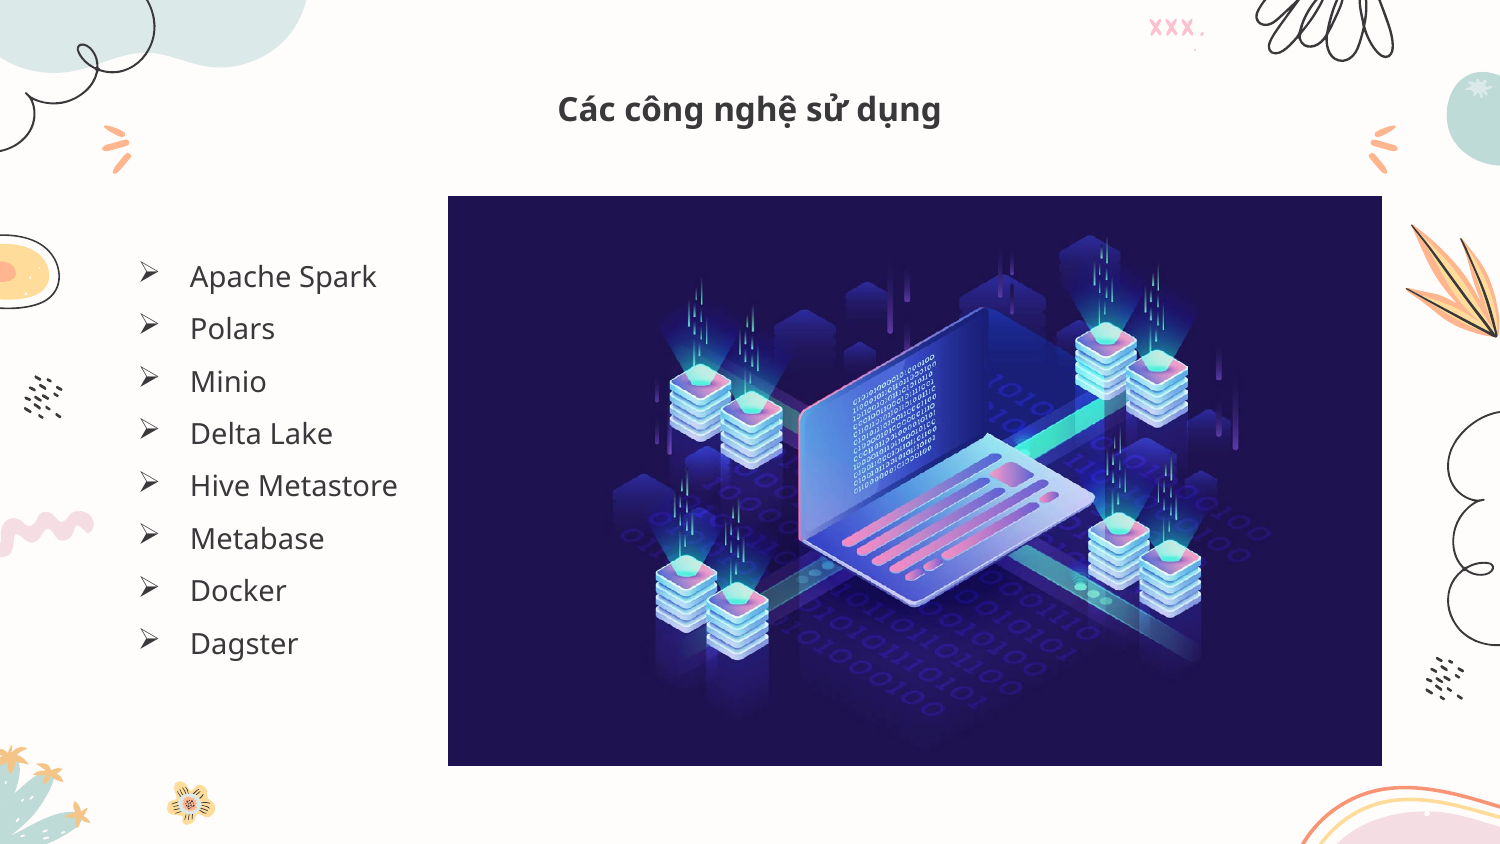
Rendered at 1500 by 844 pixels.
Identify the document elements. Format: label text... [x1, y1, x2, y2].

picture [448, 196, 1383, 766]
title Các công nghệ sử dụng [118, 72, 1382, 167]
list Apache Spark Polars Minio Delta Lake Hive Metastore Metabase Docker Dagster [99, 225, 443, 704]
